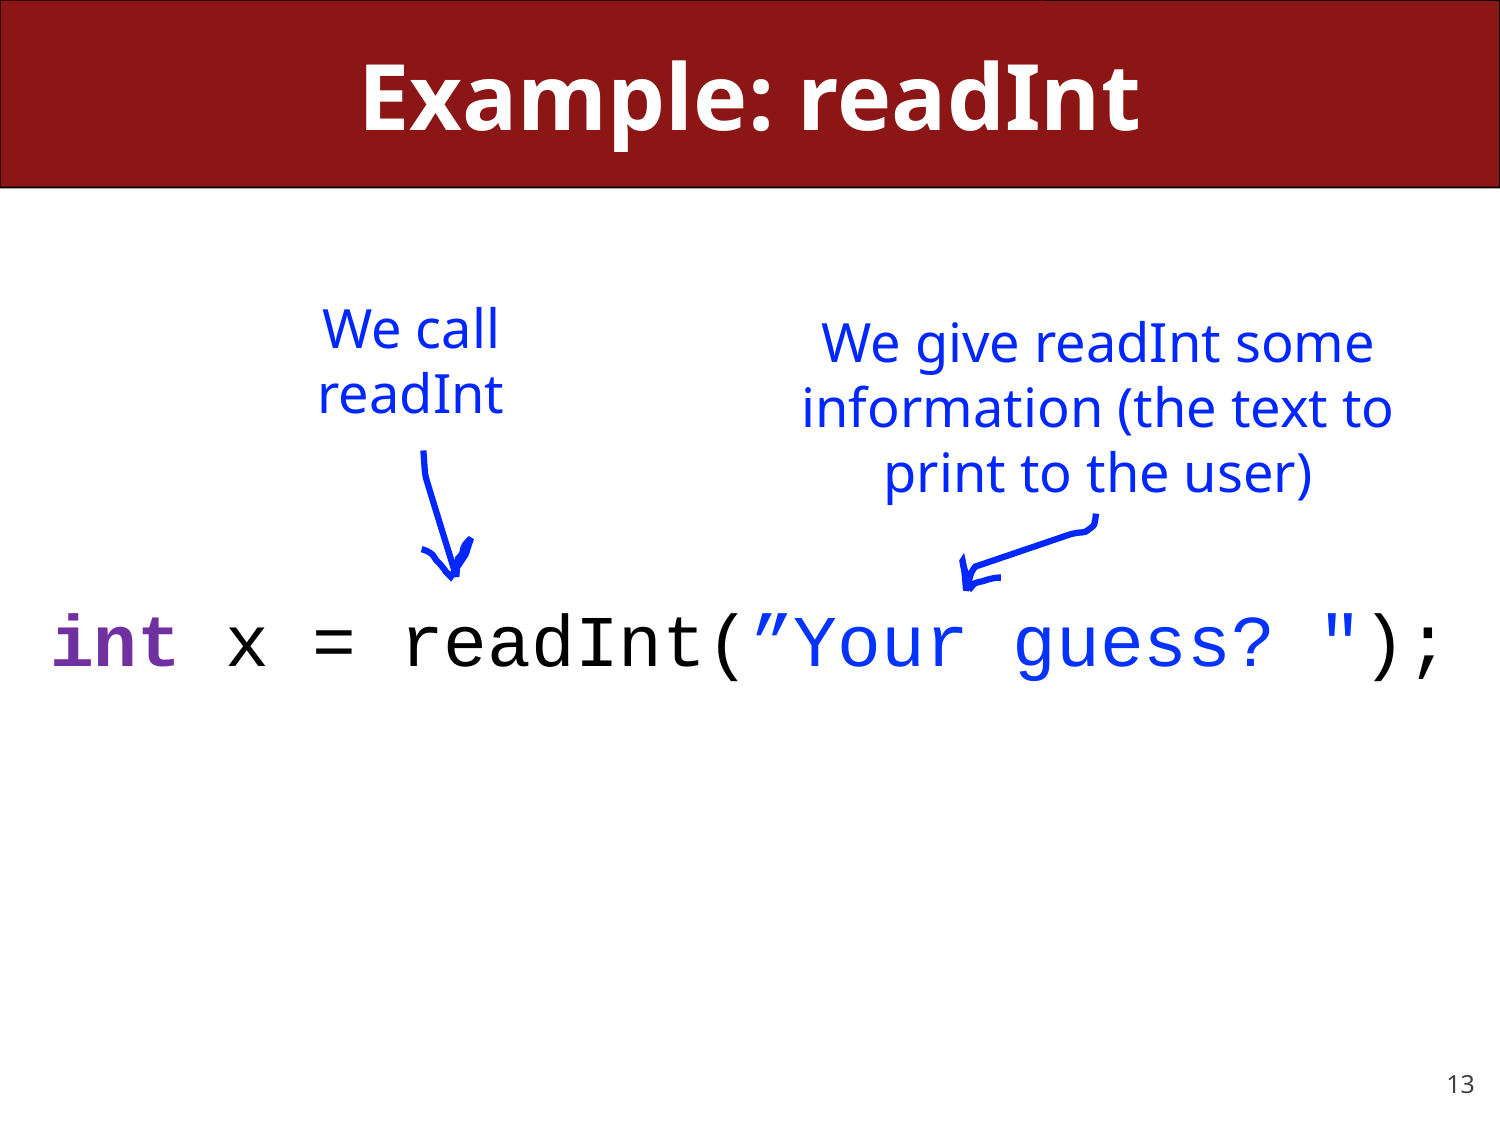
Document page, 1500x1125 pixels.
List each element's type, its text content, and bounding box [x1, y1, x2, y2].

text_box [421, 450, 472, 578]
text_box [961, 513, 1097, 591]
list int x = readInt(”Your guess? "); [24, 212, 1475, 1063]
title Example: readInt [75, 0, 1425, 188]
text_box We call readInt [237, 287, 586, 433]
text_box We give readInt some information (the text to print to the user) [755, 301, 1442, 512]
